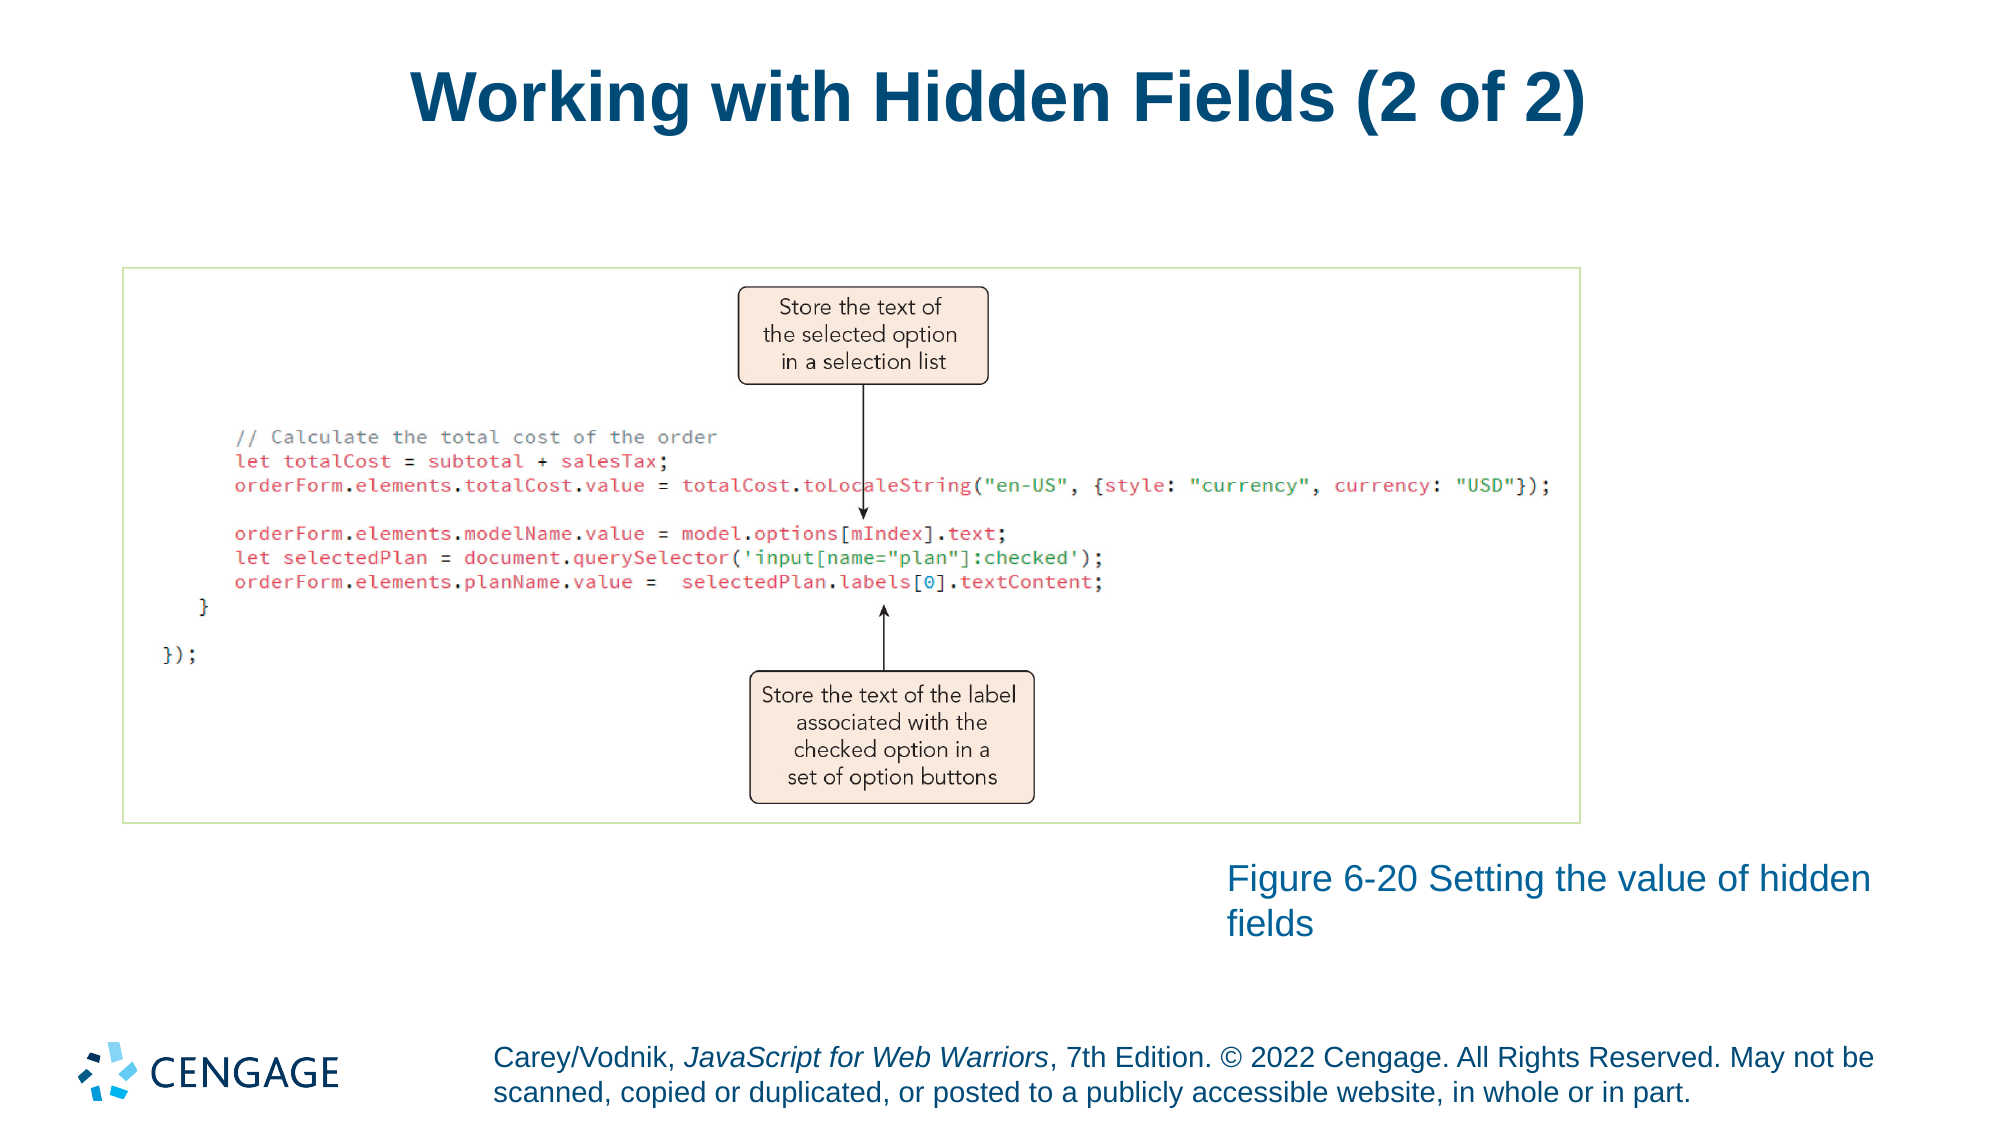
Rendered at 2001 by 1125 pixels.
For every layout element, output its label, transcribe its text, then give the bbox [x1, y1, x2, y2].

title Working with Hidden Fields (2 of 2) [137, 59, 1863, 171]
list Figure 6-20 Setting the value of hidden fields [1226, 854, 1880, 965]
picture [119, 265, 1582, 825]
picture [78, 1042, 338, 1101]
